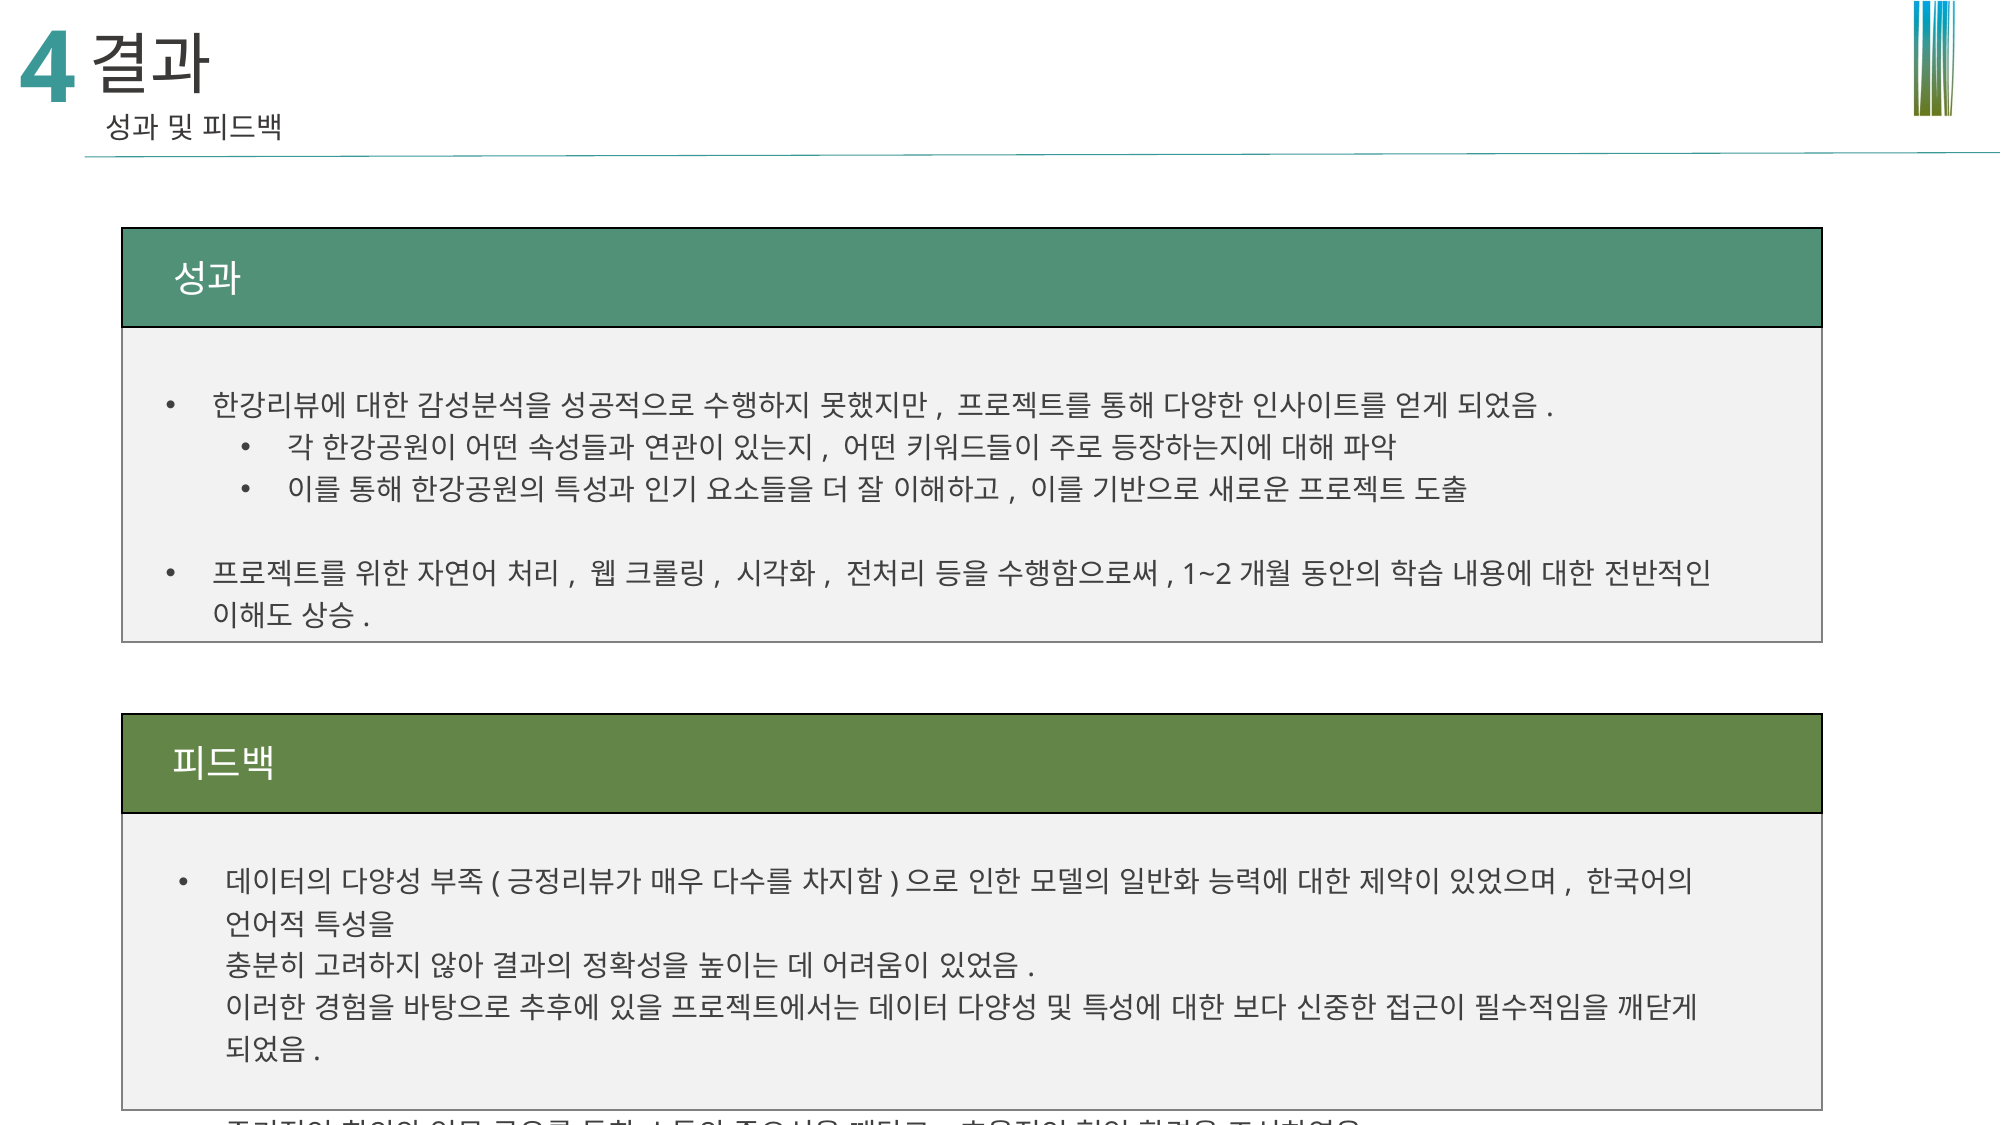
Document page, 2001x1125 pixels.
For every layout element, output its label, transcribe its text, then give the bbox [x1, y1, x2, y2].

text_box 결과 [92, 14, 228, 102]
text_box 4 [4, 0, 92, 130]
text_box 성과 [158, 247, 258, 308]
text_box [121, 813, 1823, 1110]
text_box [121, 228, 1823, 328]
text_box [121, 713, 1823, 813]
text_box 피드백 [157, 732, 291, 793]
picture [1875, 0, 1994, 118]
text_box 데이터의 다양성 부족(긍정리뷰가 매우 다수를 차지함)으로 인한 모델의 일반화 능력에 대한 제약이 있었으며, 한국어의 언어적 특성을 충분히 고려하지 않아 결과의 정확성을 높이는 데 어려움이 있었음. 이러한 경험을 바탕으로 추후에 있을 프로젝트에서는 데이터 다양성 및 특성에 대한 보다 신중한 접근이 필수적임을 깨닫게 되었음. 주기적인 회의와 업무 공유를 통한 소통의 중요성을 깨닫고, 효율적인 협업 환경을 조성하였음. [163, 849, 1797, 1125]
text_box 성과 및 피드백 [75, 102, 299, 152]
text_box 한강리뷰에 대한 감성분석을 성공적으로 수행하지 못했지만, 프로젝트를 통해 다양한 인사이트를 얻게 되었음. 각 한강공원이 어떤 속성들과 연관이 있는지, 어떤 키워드들이 주로 등장하는지에 대해 파악 이를 통해 한강공원의 특성과 인기 요소들을 더 잘 이해하고, 이를 기반으로 새로운 프로젝트 도출 프로젝트를 위한 자연어 처리, 웹 크롤링, 시각화, 전처리 등을 수행함으로써, 1~2개월 동안의 학습 내용에 대한 전반적인 이해도 상승. [150, 372, 1797, 640]
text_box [84, 152, 2000, 157]
text_box [121, 328, 1823, 643]
